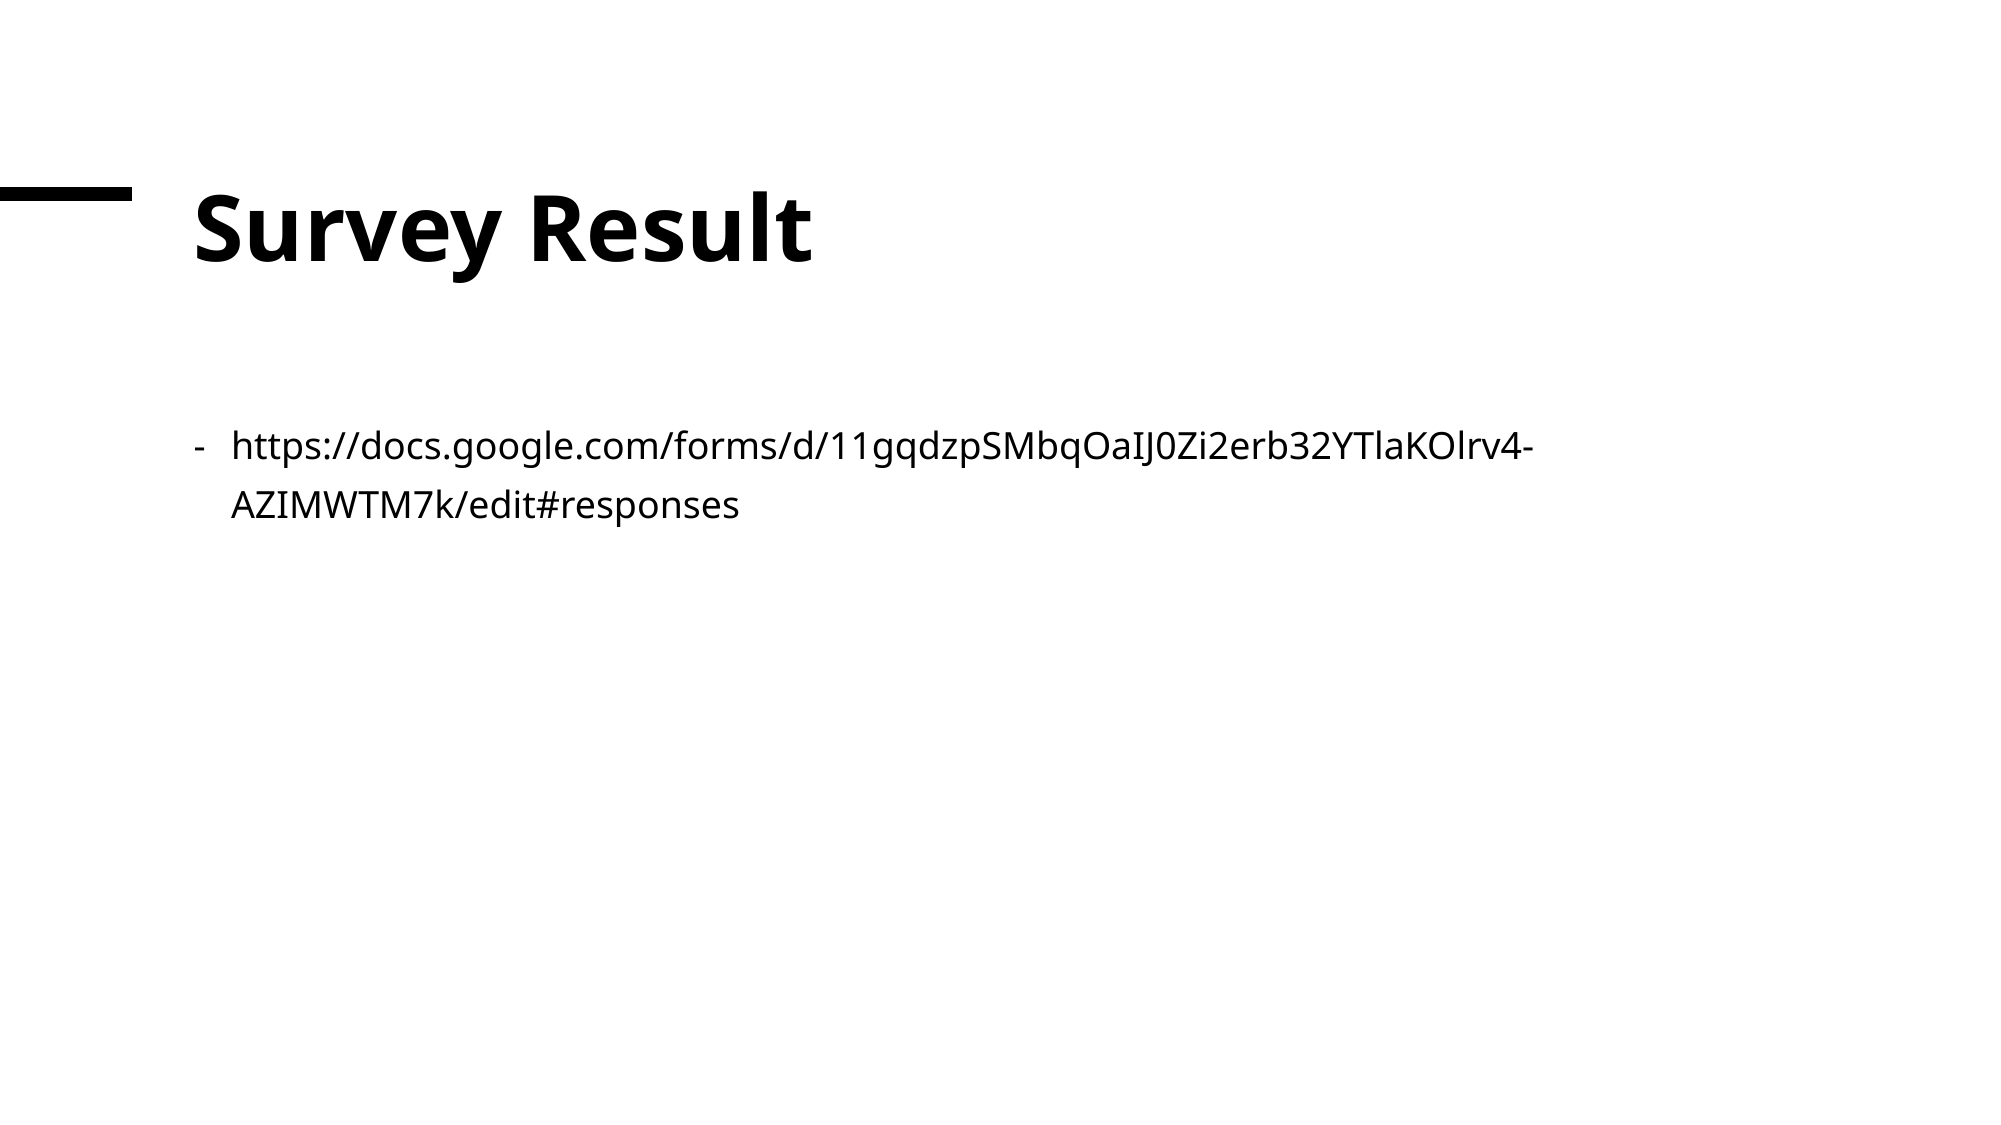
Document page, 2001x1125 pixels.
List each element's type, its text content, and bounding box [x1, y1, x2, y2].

title Survey Result [178, 178, 1807, 392]
list https://docs.google.com/forms/d/11gqdzpSMbqOaIJ0Zi2erb32YTlaKOlrv4-AZIMWTM7k/edit#responses [178, 401, 1807, 1032]
